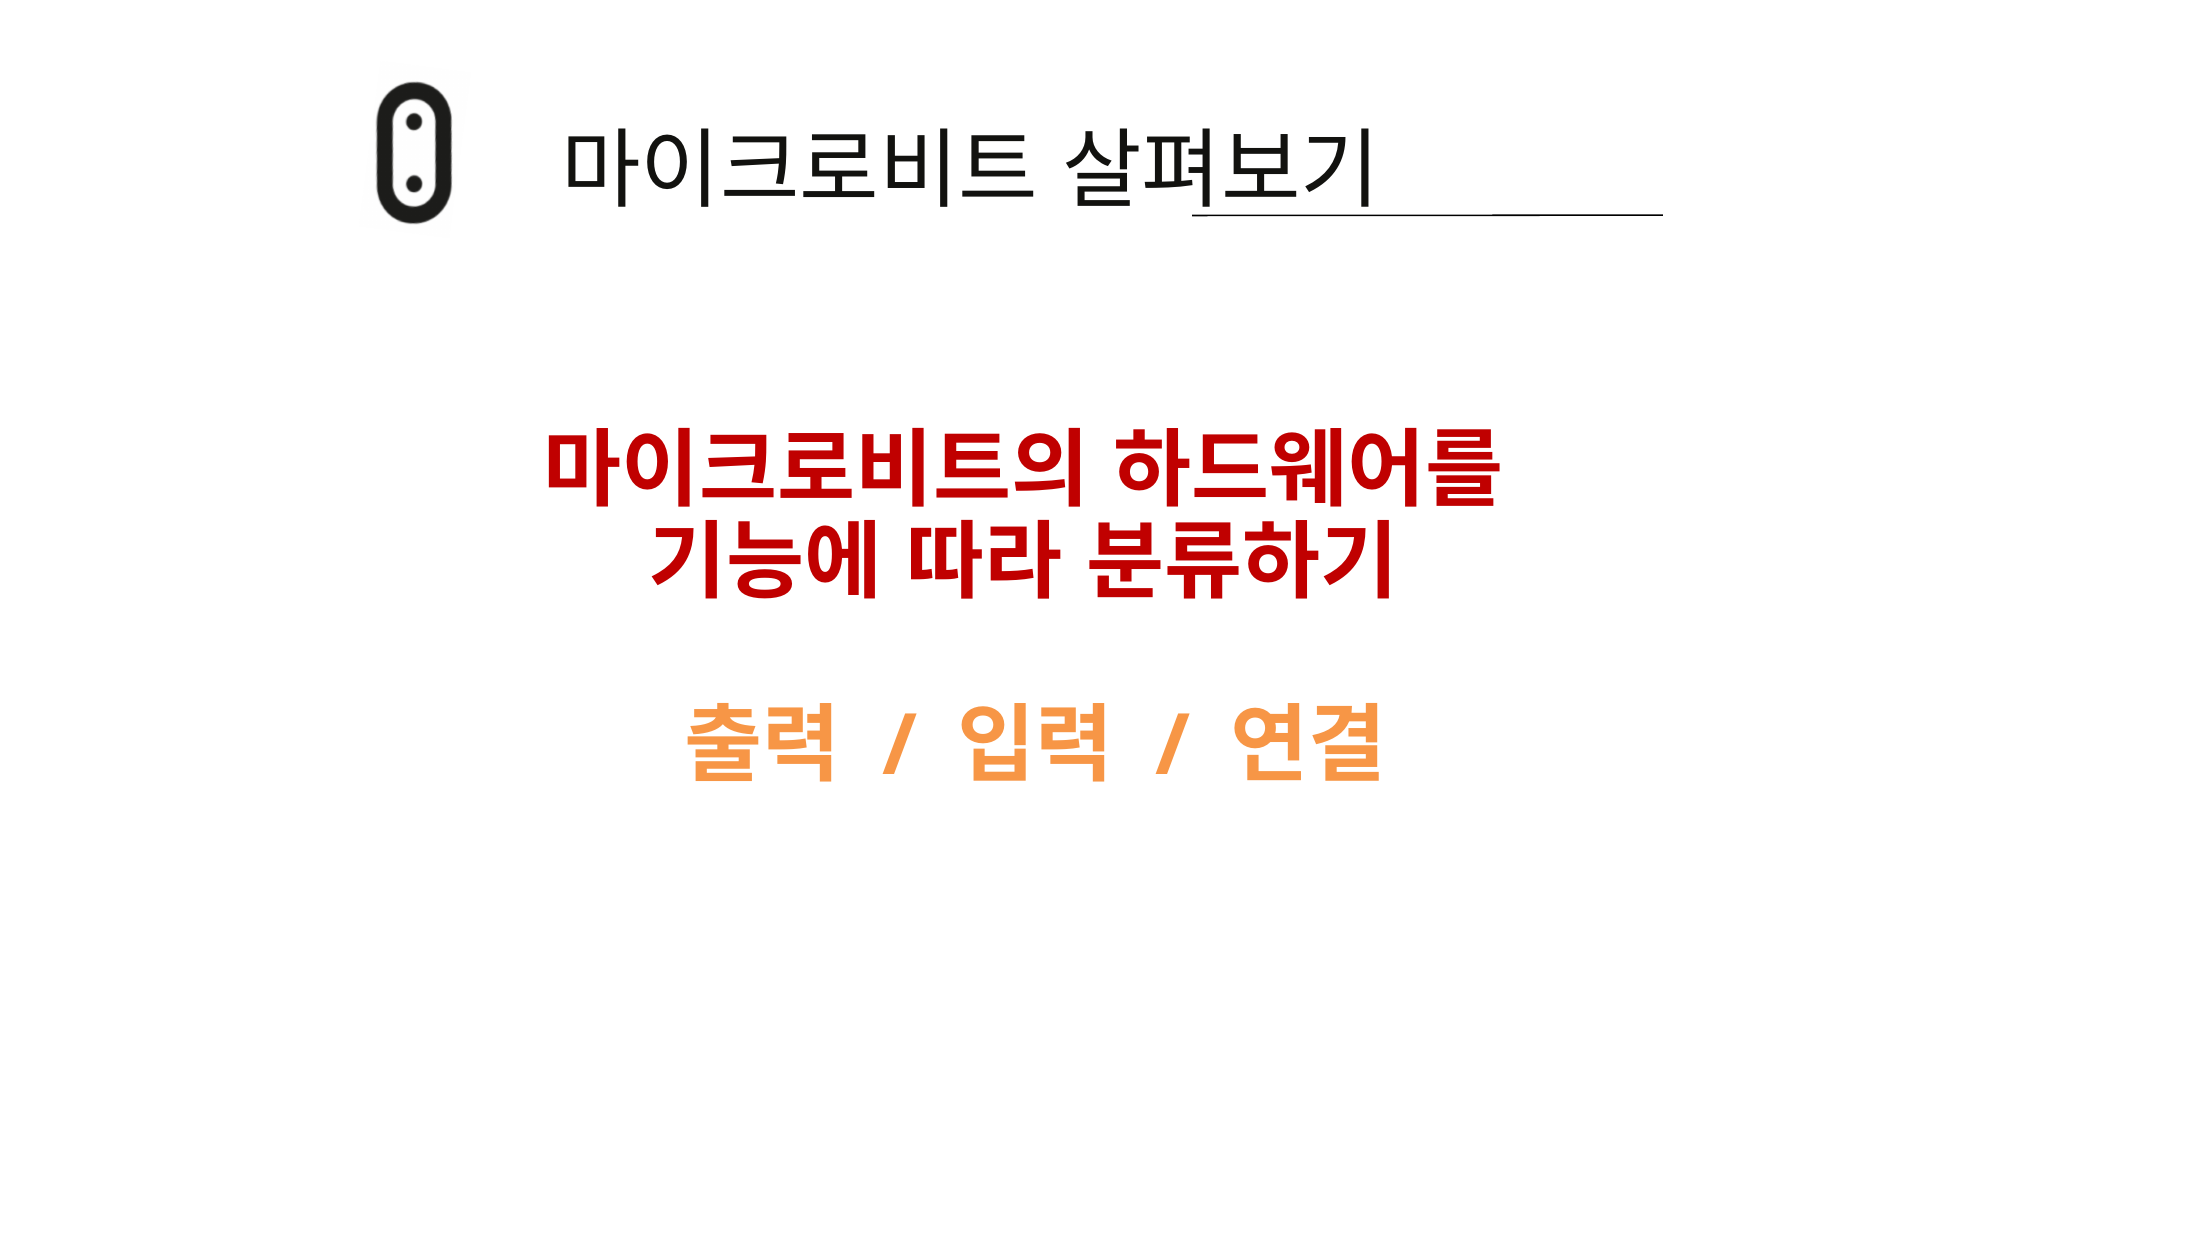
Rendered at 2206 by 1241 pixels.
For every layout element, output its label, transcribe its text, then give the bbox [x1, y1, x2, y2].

text_box 마이크로비트의 하드웨어를 기능에 따라 분류하기 출력 / 입력 / 연결 [408, 420, 1663, 799]
title 마이크로비트 살펴보기 [470, 106, 1471, 234]
picture [331, 61, 499, 237]
